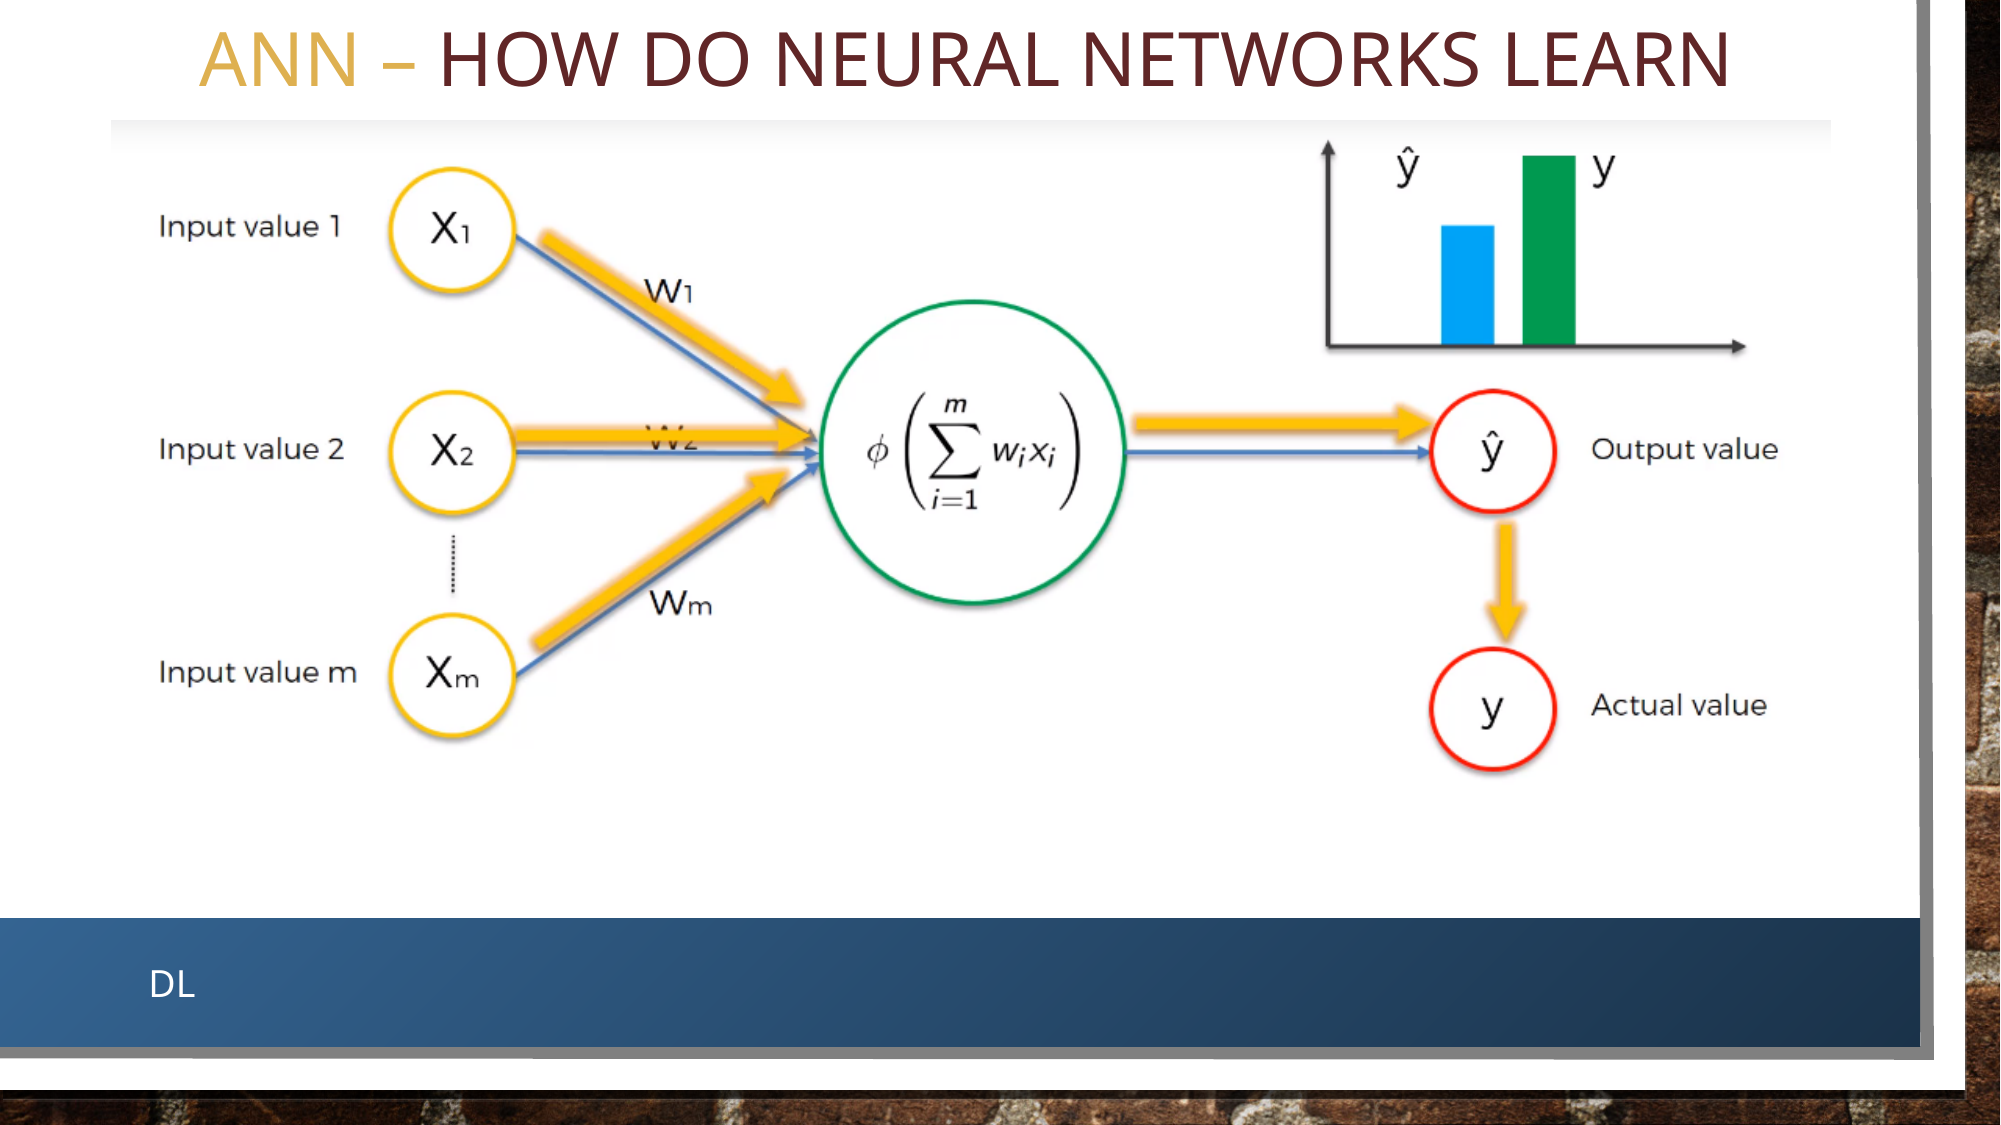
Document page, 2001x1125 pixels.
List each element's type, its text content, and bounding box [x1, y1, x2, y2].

text_box DL [133, 953, 1751, 1013]
picture [0, 0, 2001, 1125]
text_box ANN – How do Neural Networks learn [55, 17, 1879, 95]
picture [111, 120, 1831, 848]
